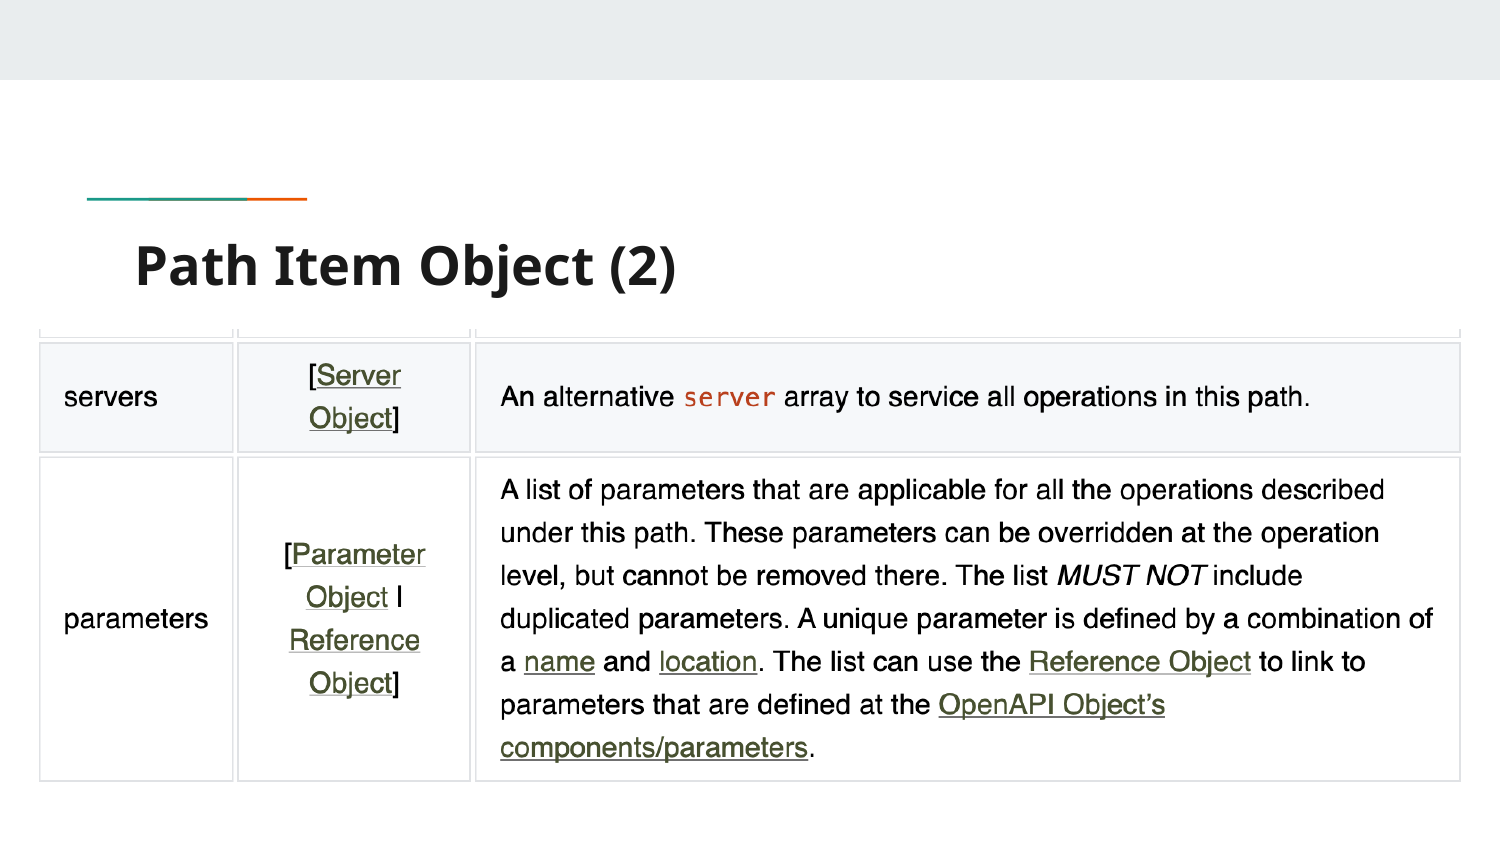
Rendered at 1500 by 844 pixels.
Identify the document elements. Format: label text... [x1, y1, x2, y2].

picture [24, 328, 1476, 796]
title Path Item Object (2) [119, 216, 1381, 305]
